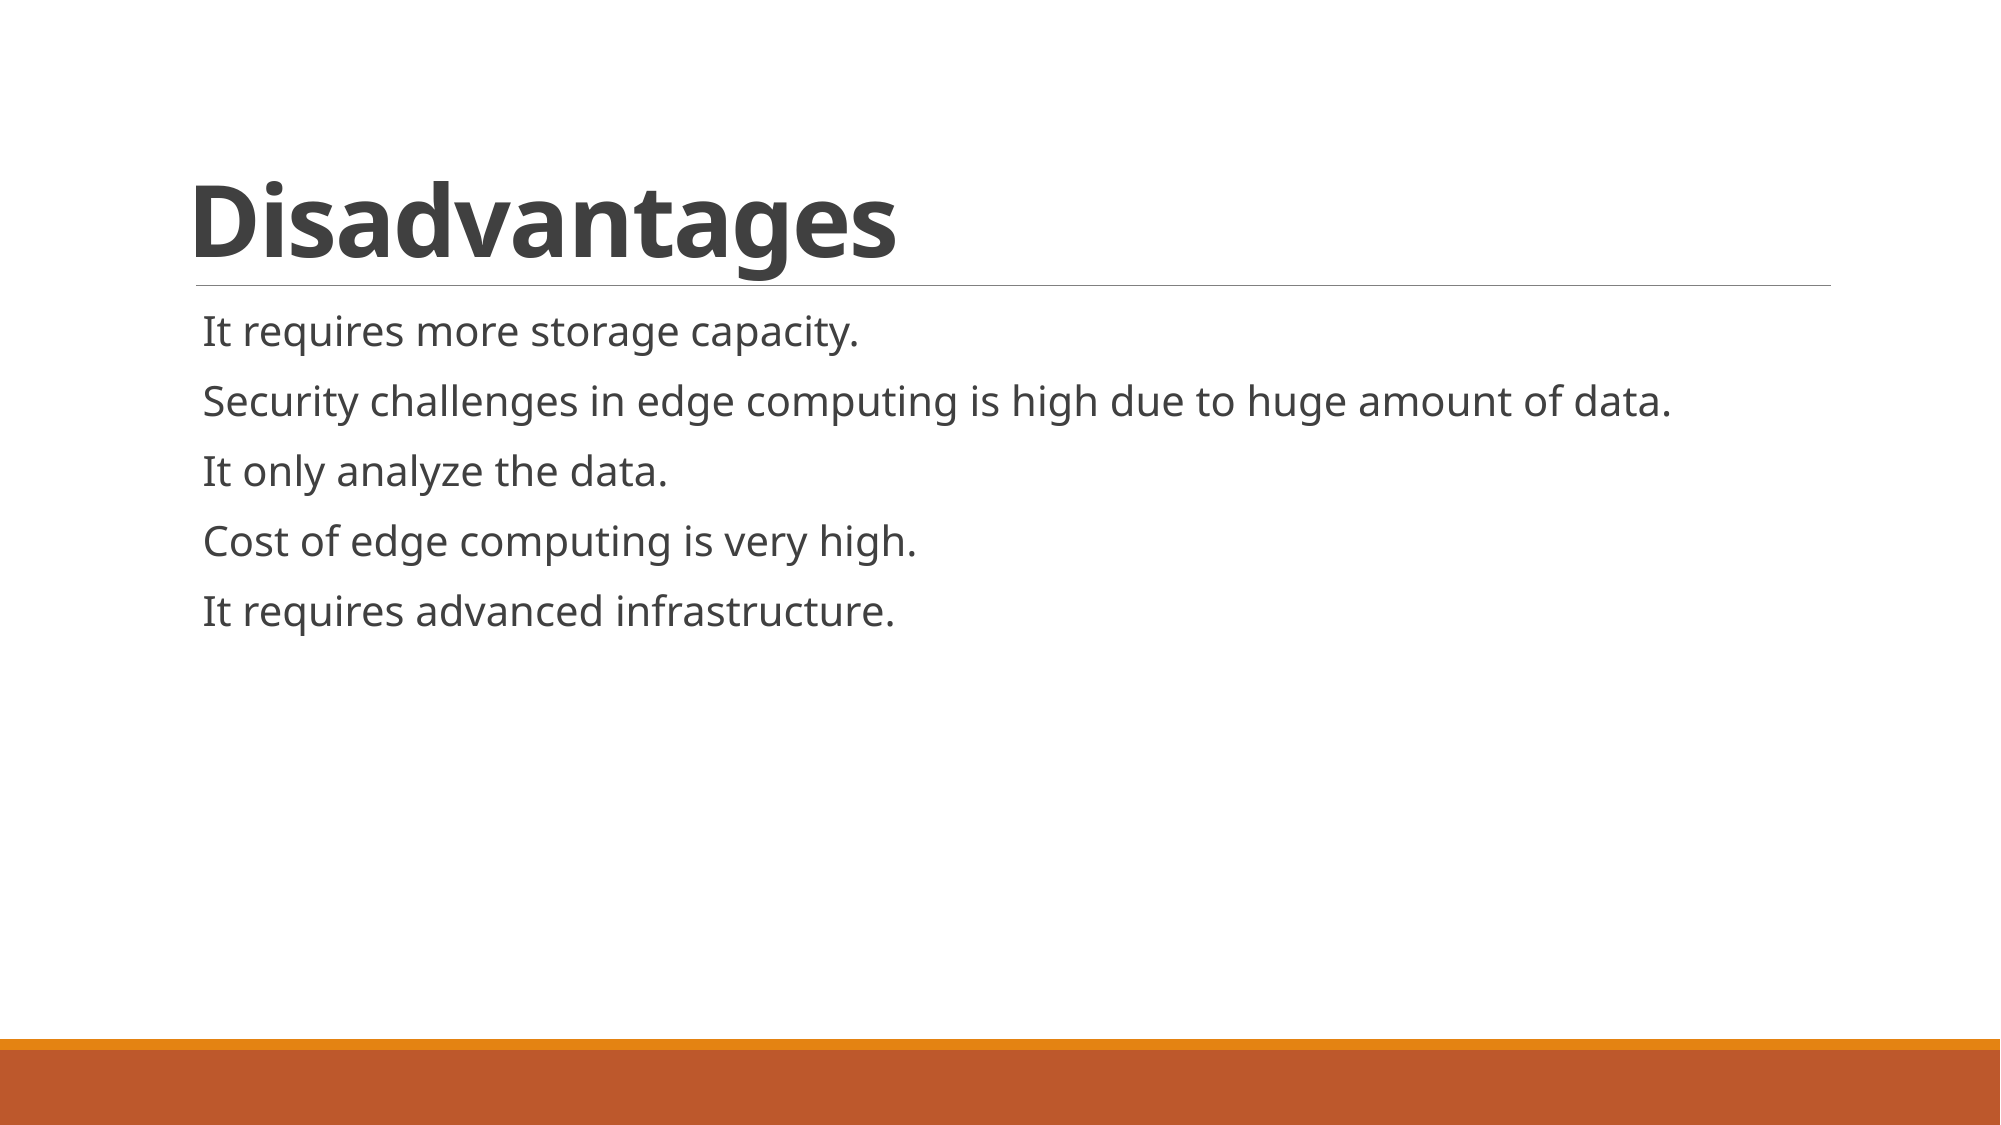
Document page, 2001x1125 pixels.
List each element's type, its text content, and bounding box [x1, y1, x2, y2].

title Disadvantages [179, 46, 1831, 286]
list It requires more storage capacity. Security challenges in edge computing is high due to huge amount of data. It only analyze the data. Cost of edge computing is very high. It requires advanced infrastructure. [179, 302, 1831, 964]
